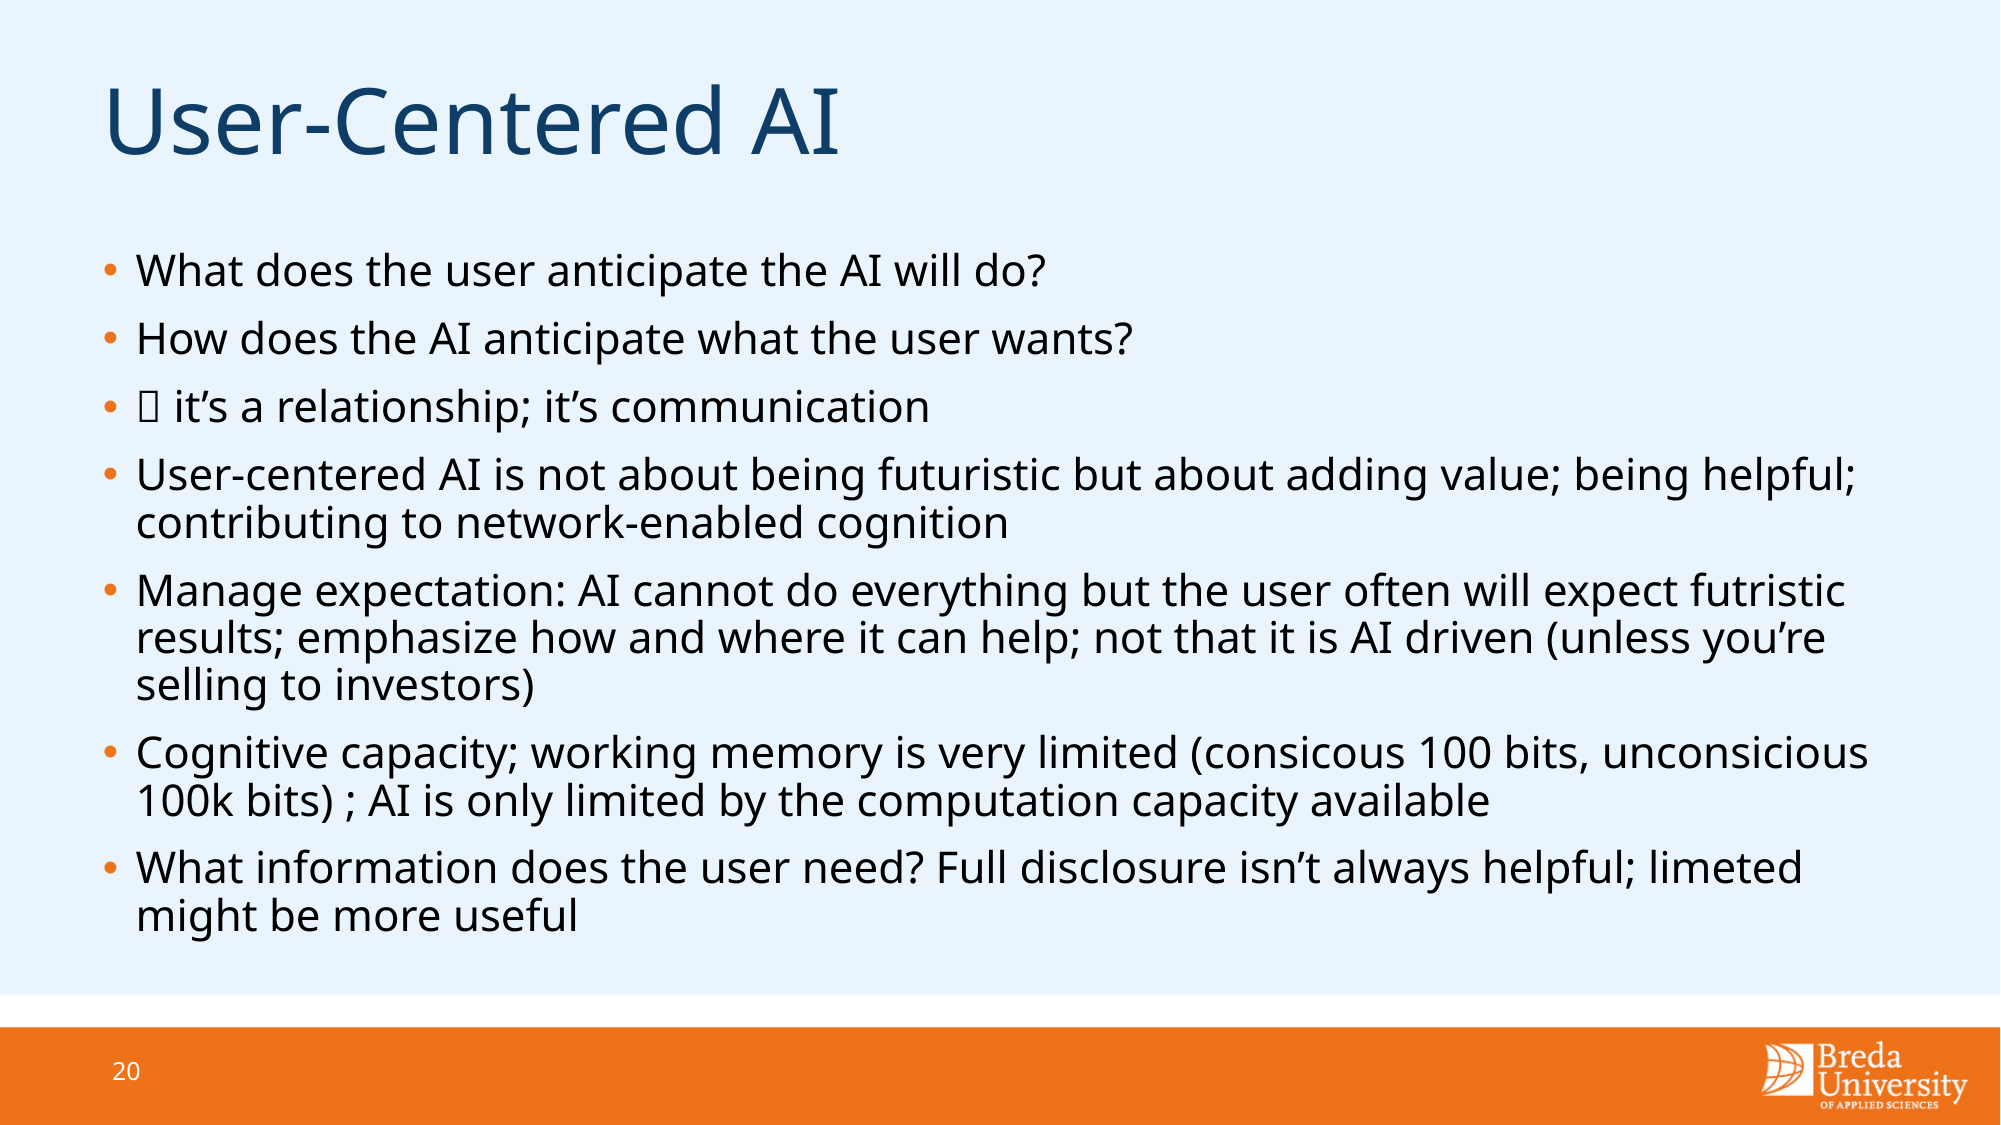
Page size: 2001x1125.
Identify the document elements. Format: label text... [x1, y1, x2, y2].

title User-Centered AI [88, 67, 1917, 210]
list What does the user anticipate the AI will do? How does the AI anticipate what the user wants?  it’s a relationship; it’s communication User-centered AI is not about being futuristic but about adding value; being helpful; contributing to network-enabled cognition Manage expectation: AI cannot do everything but the user often will expect futristic results; emphasize how and where it can help; not that it is AI driven (unless you’re selling to investors) Cognitive capacity; working memory is very limited (consicous 100 bits, unconsicious 100k bits) ; AI is only limited by the computation capacity available What information does the user need? Full disclosure isn’t always helpful; limeted might be more useful [88, 241, 1917, 923]
slide_number 20 [97, 1042, 198, 1103]
picture [0, 0, 2001, 1125]
